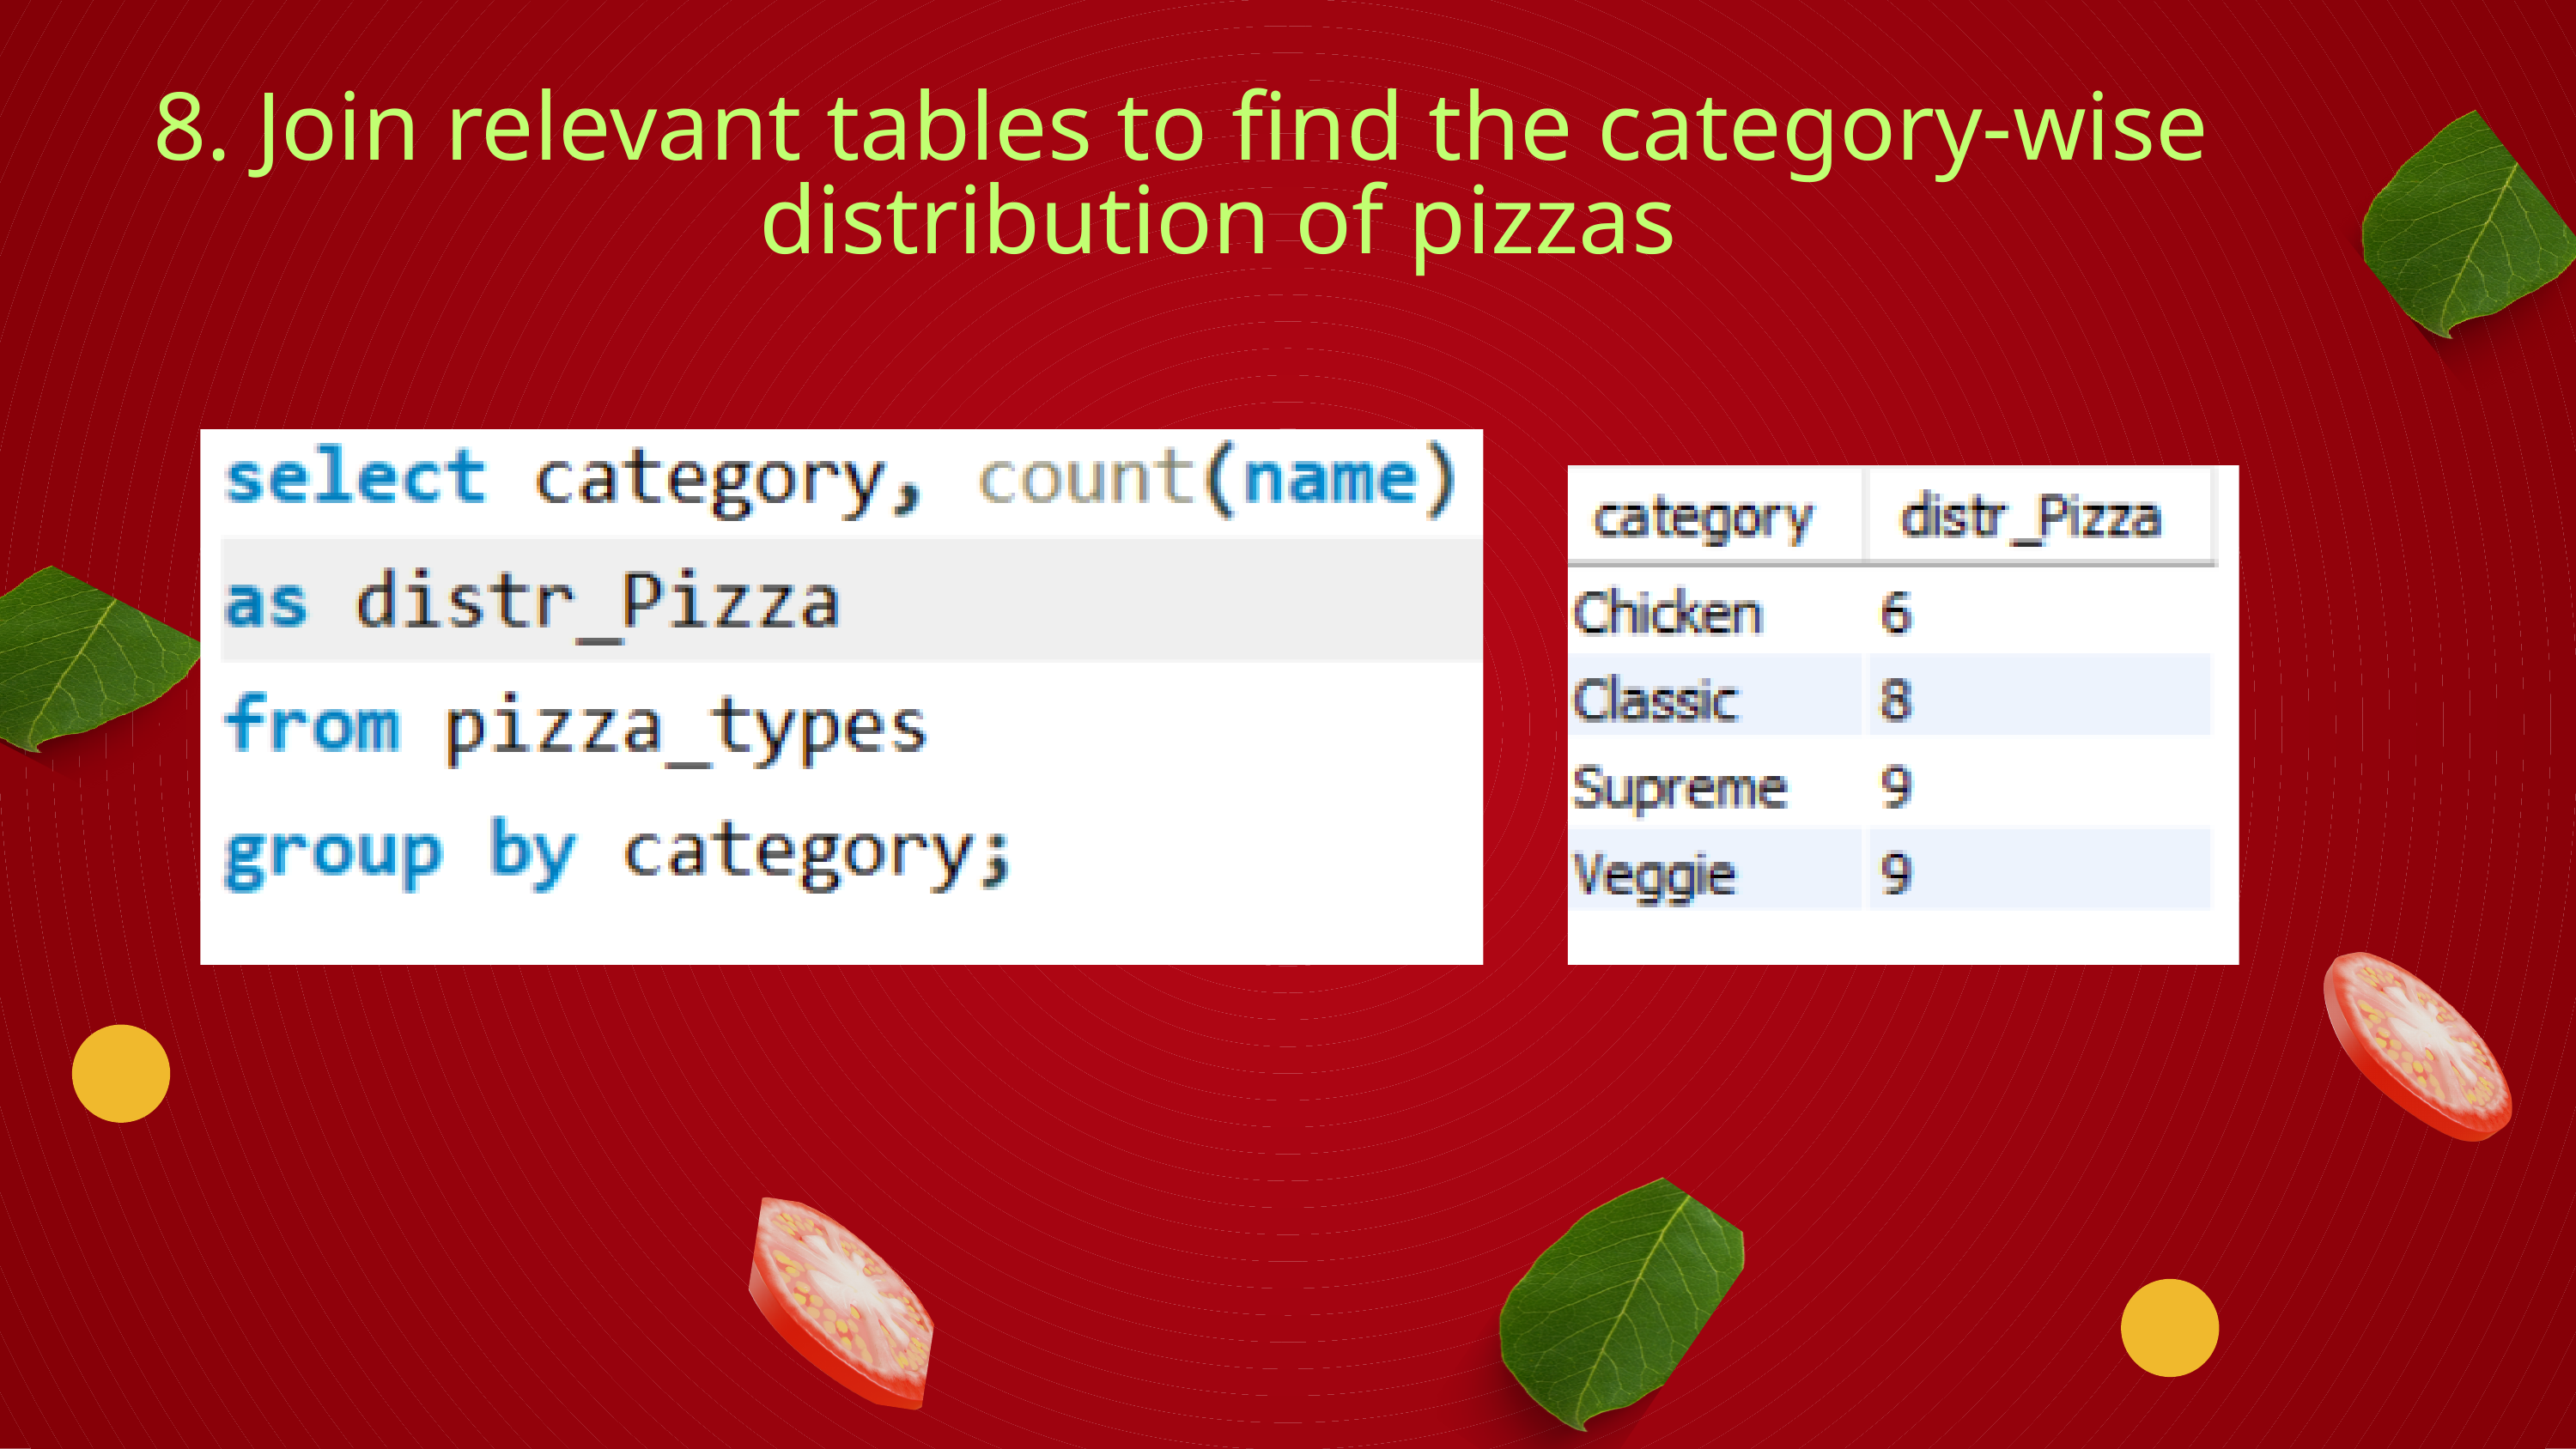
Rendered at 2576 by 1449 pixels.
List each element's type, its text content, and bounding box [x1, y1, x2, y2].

text_box [0, 538, 200, 822]
text_box [2324, 952, 2512, 1143]
text_box [2373, 88, 2576, 420]
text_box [71, 1024, 171, 1124]
text_box [1425, 1141, 1761, 1449]
text_box 8. Join relevant tables to find the category-wise distribution of pizzas [0, 84, 2459, 273]
text_box [200, 429, 1484, 965]
text_box [2385, 50, 2456, 84]
text_box [734, 1196, 950, 1411]
text_box [1567, 465, 2239, 965]
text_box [2120, 1278, 2220, 1378]
